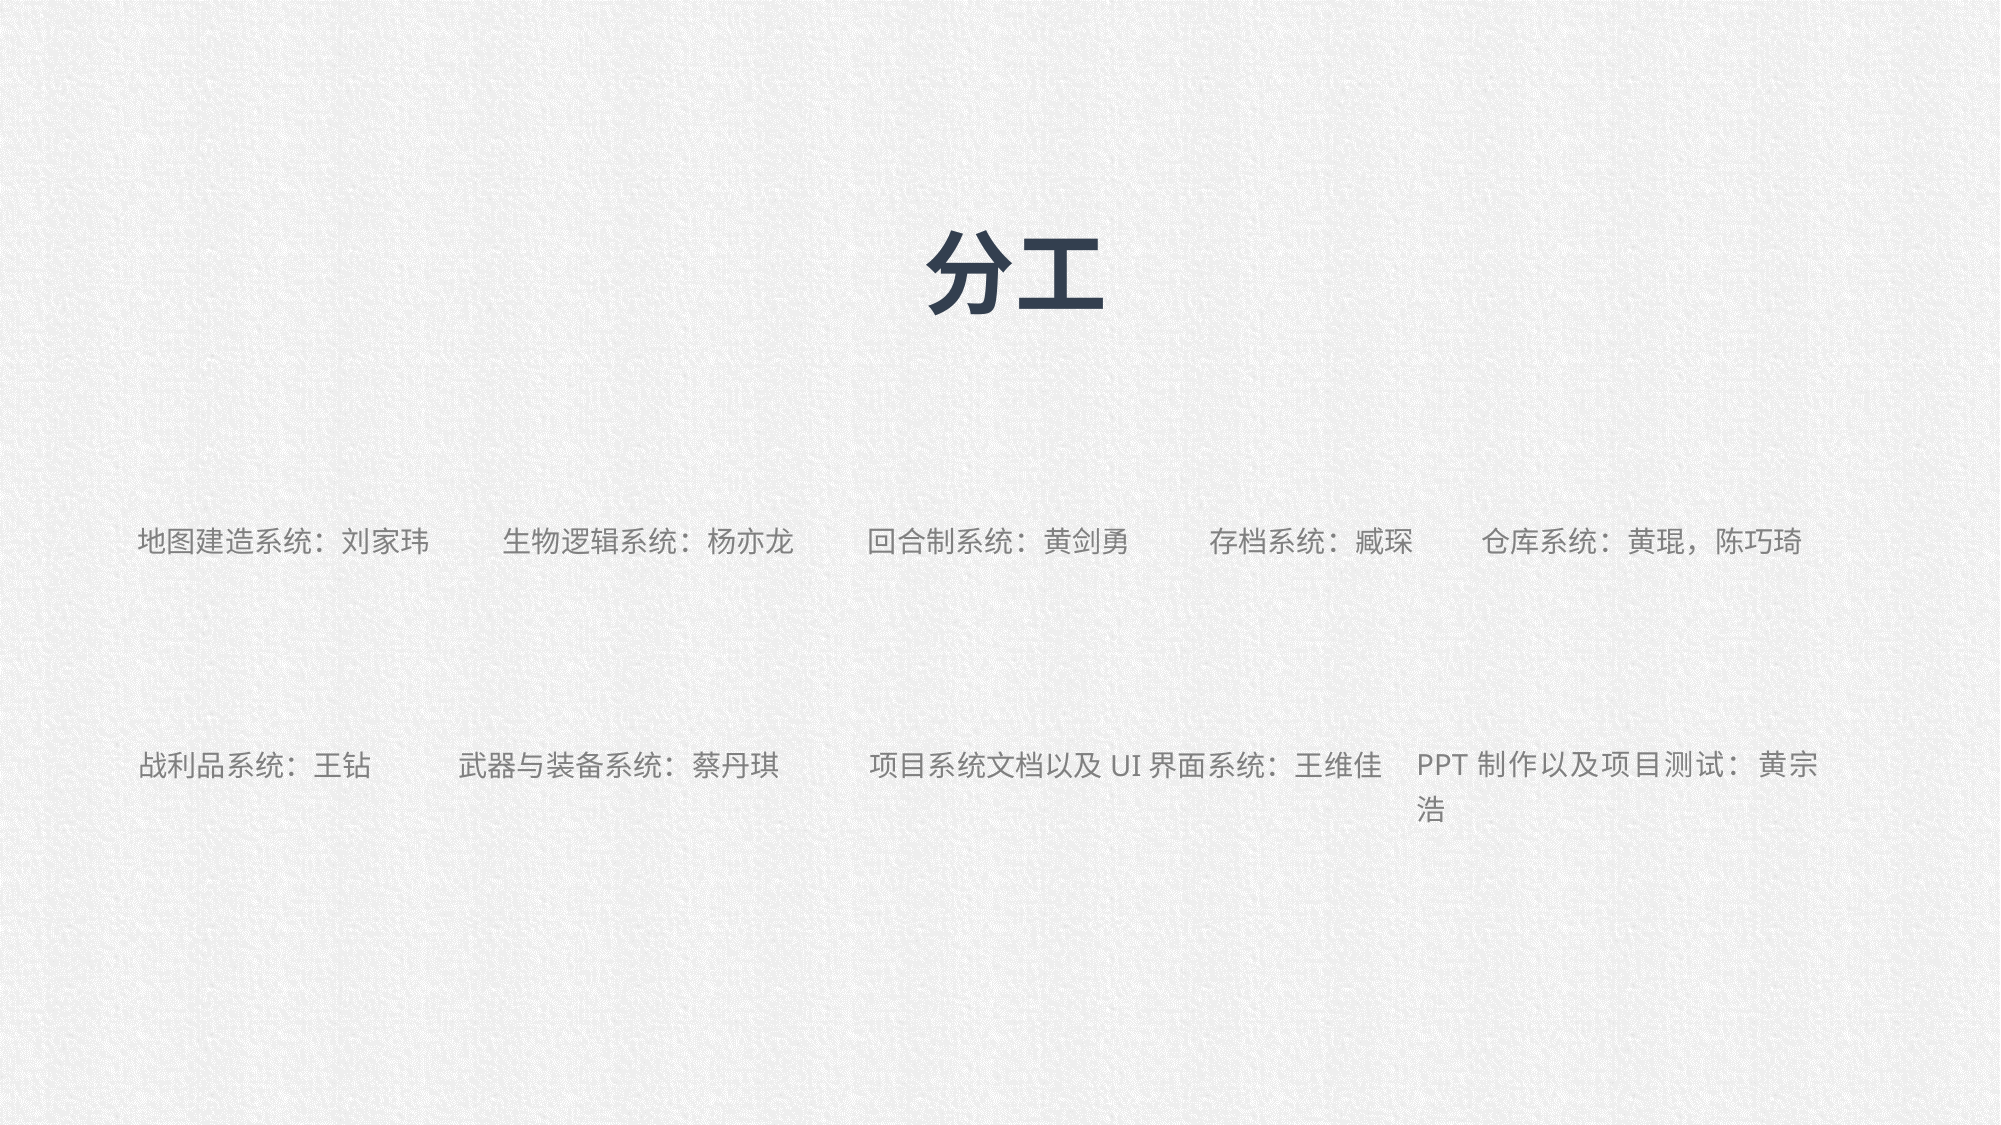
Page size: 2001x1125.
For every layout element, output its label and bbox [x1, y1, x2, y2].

text_box [122, 207, 1851, 835]
picture [0, 0, 2000, 1125]
